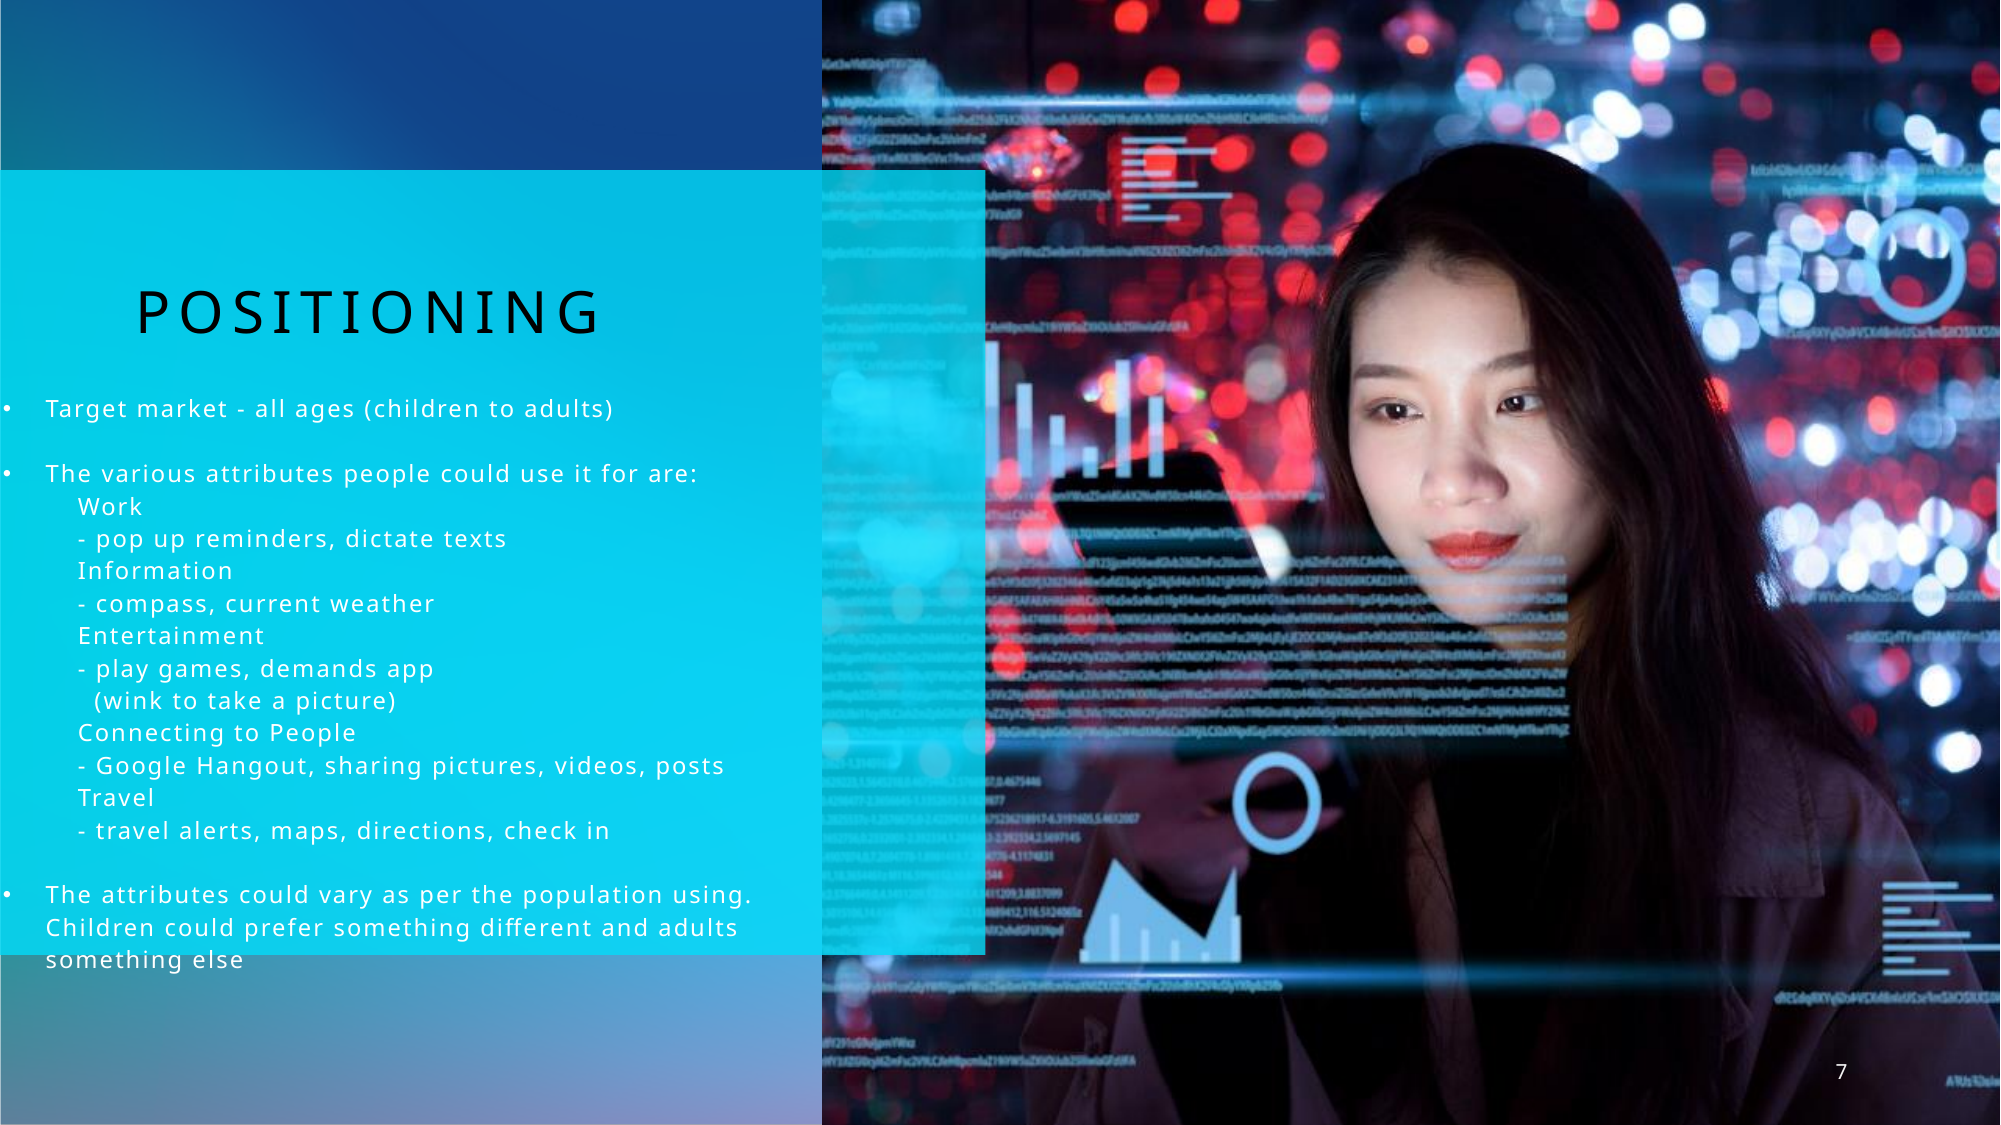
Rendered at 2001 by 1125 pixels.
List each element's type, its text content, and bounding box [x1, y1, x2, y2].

title Positioning [0, 170, 822, 382]
list Target market - all ages (children to adults) The various attributes people could use it for are: Work - pop up reminders, dictate texts Information - compass, current weather Entertainment - play games, demands app (wink to take a picture) Connecting to People - Google Hangout, sharing pictures, videos, posts Travel - travel alerts, maps, directions, check in The attributes could vary as per the population using. Children could prefer something different and adults something else ​ [0, 382, 822, 1010]
picture [0, 0, 2000, 1125]
